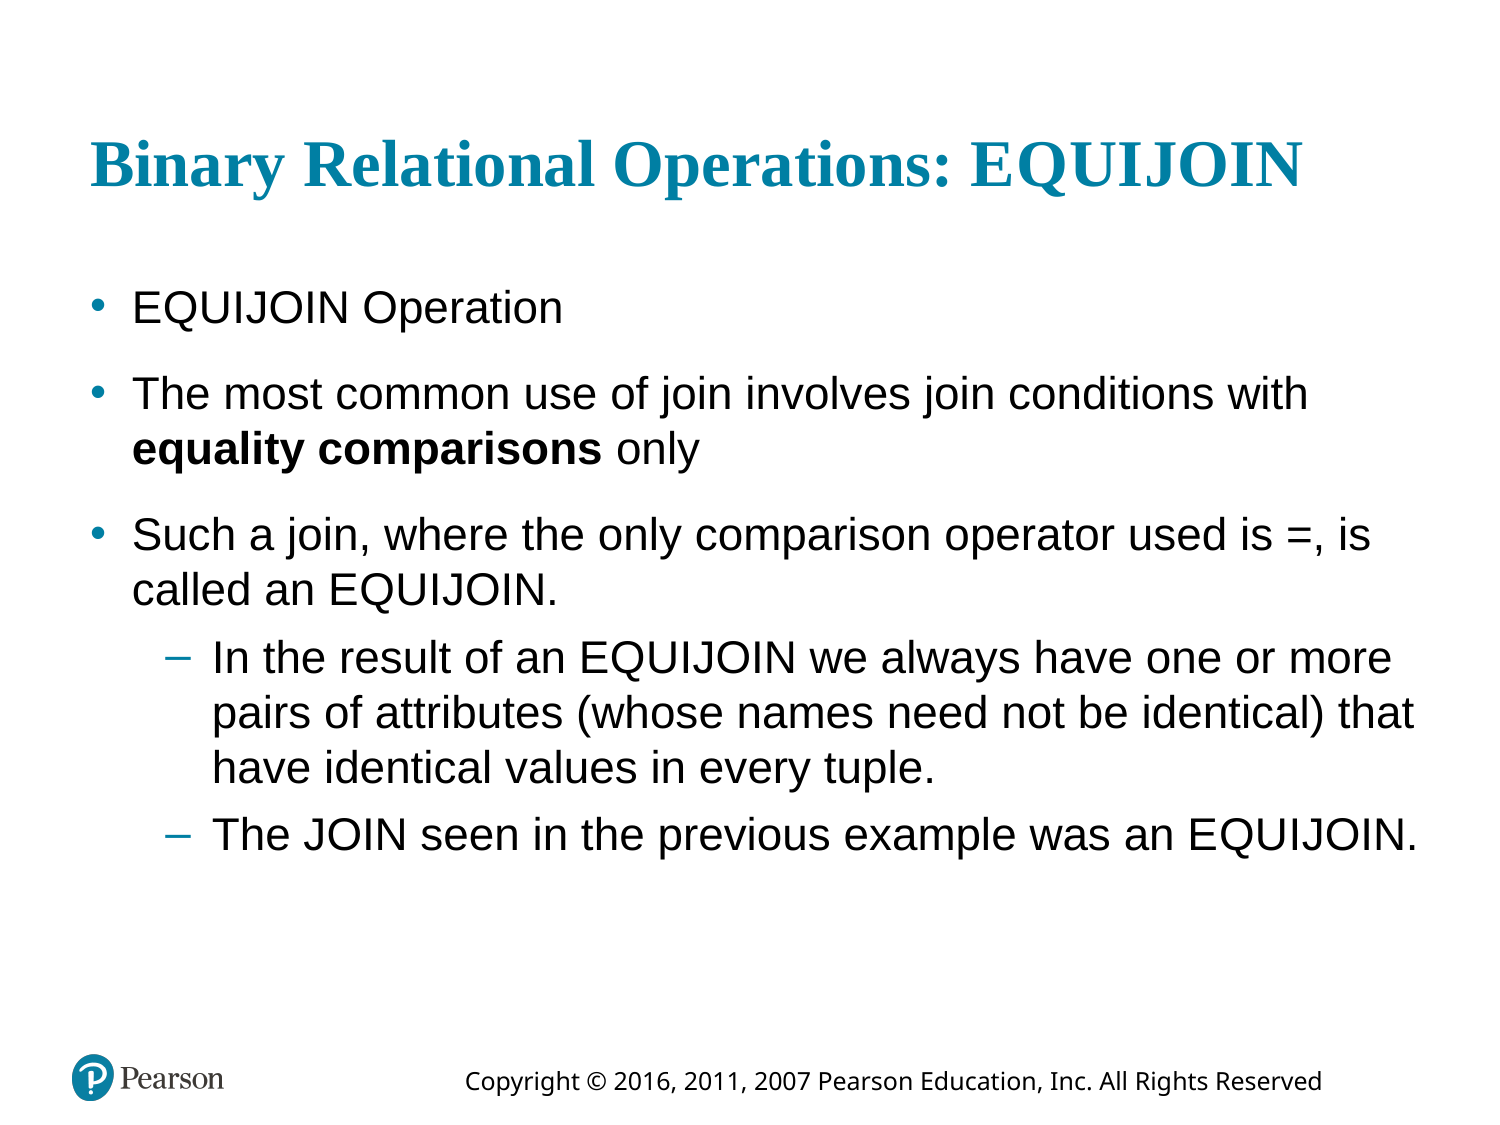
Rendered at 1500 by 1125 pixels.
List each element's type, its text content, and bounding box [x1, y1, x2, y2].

picture [80, 1063, 106, 1088]
picture [72, 1054, 88, 1070]
list E Q U I JOIN Operation The most common use of join involves join conditions with equality comparisons only Such a join, where the only comparison operator used is =, is called an E Q U I JOIN. In the result of an E Q U I JOIN we always have one or more pairs of attributes (whose names need not be identical) that have identical values in every tuple. The JOIN seen in the previous example was an E Q U I JOIN. [75, 262, 1442, 1005]
picture [98, 1054, 224, 1101]
title Binary Relational Operations: E Q U I JOIN [75, 35, 1425, 216]
picture [72, 1087, 83, 1101]
